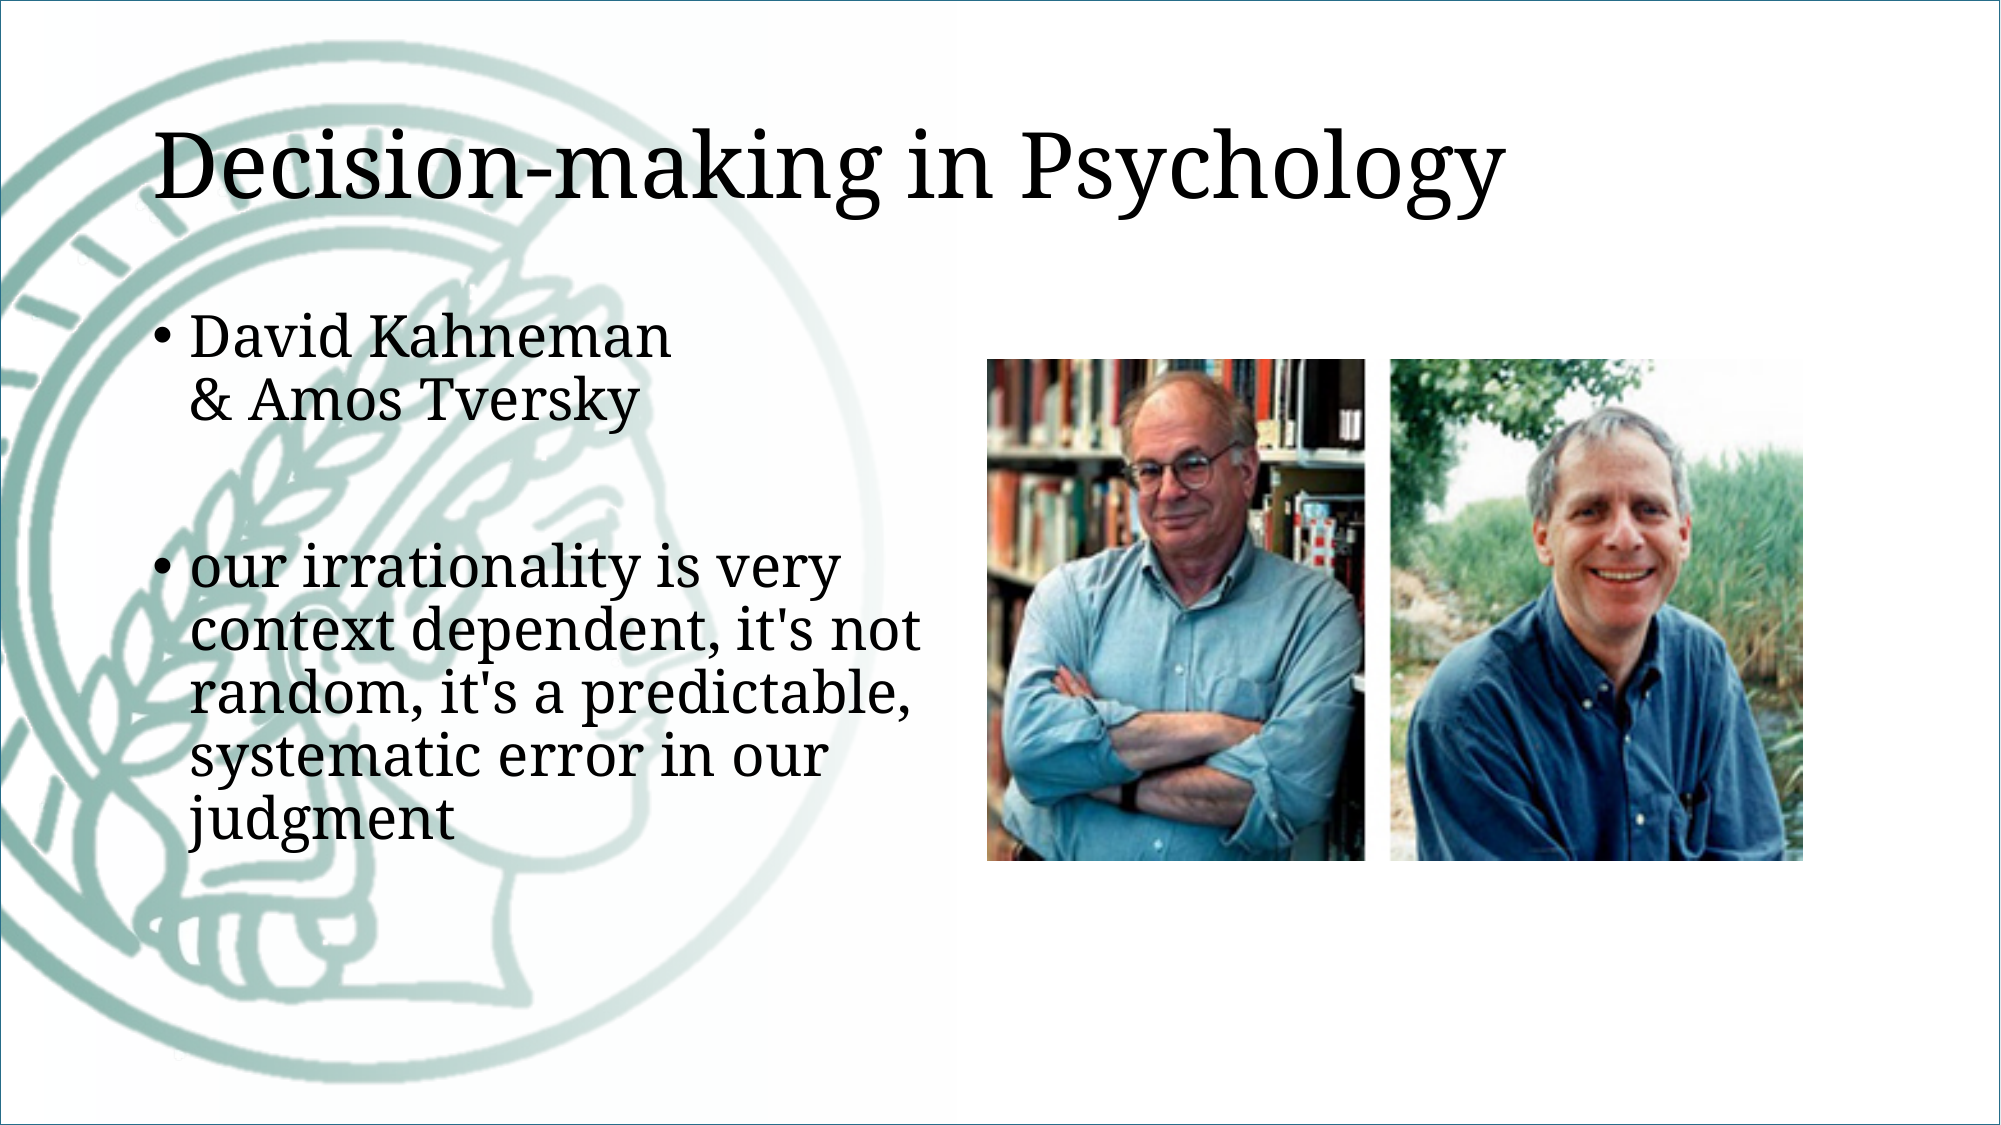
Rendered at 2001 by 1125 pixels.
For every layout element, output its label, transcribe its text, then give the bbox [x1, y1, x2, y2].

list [987, 359, 1803, 861]
list David Kahneman & Amos Tversky our irrationality is very context dependent, it's not random, it's a predictable, systematic error in our judgment [137, 299, 988, 1014]
title Decision-making in Psychology [137, 59, 1863, 278]
